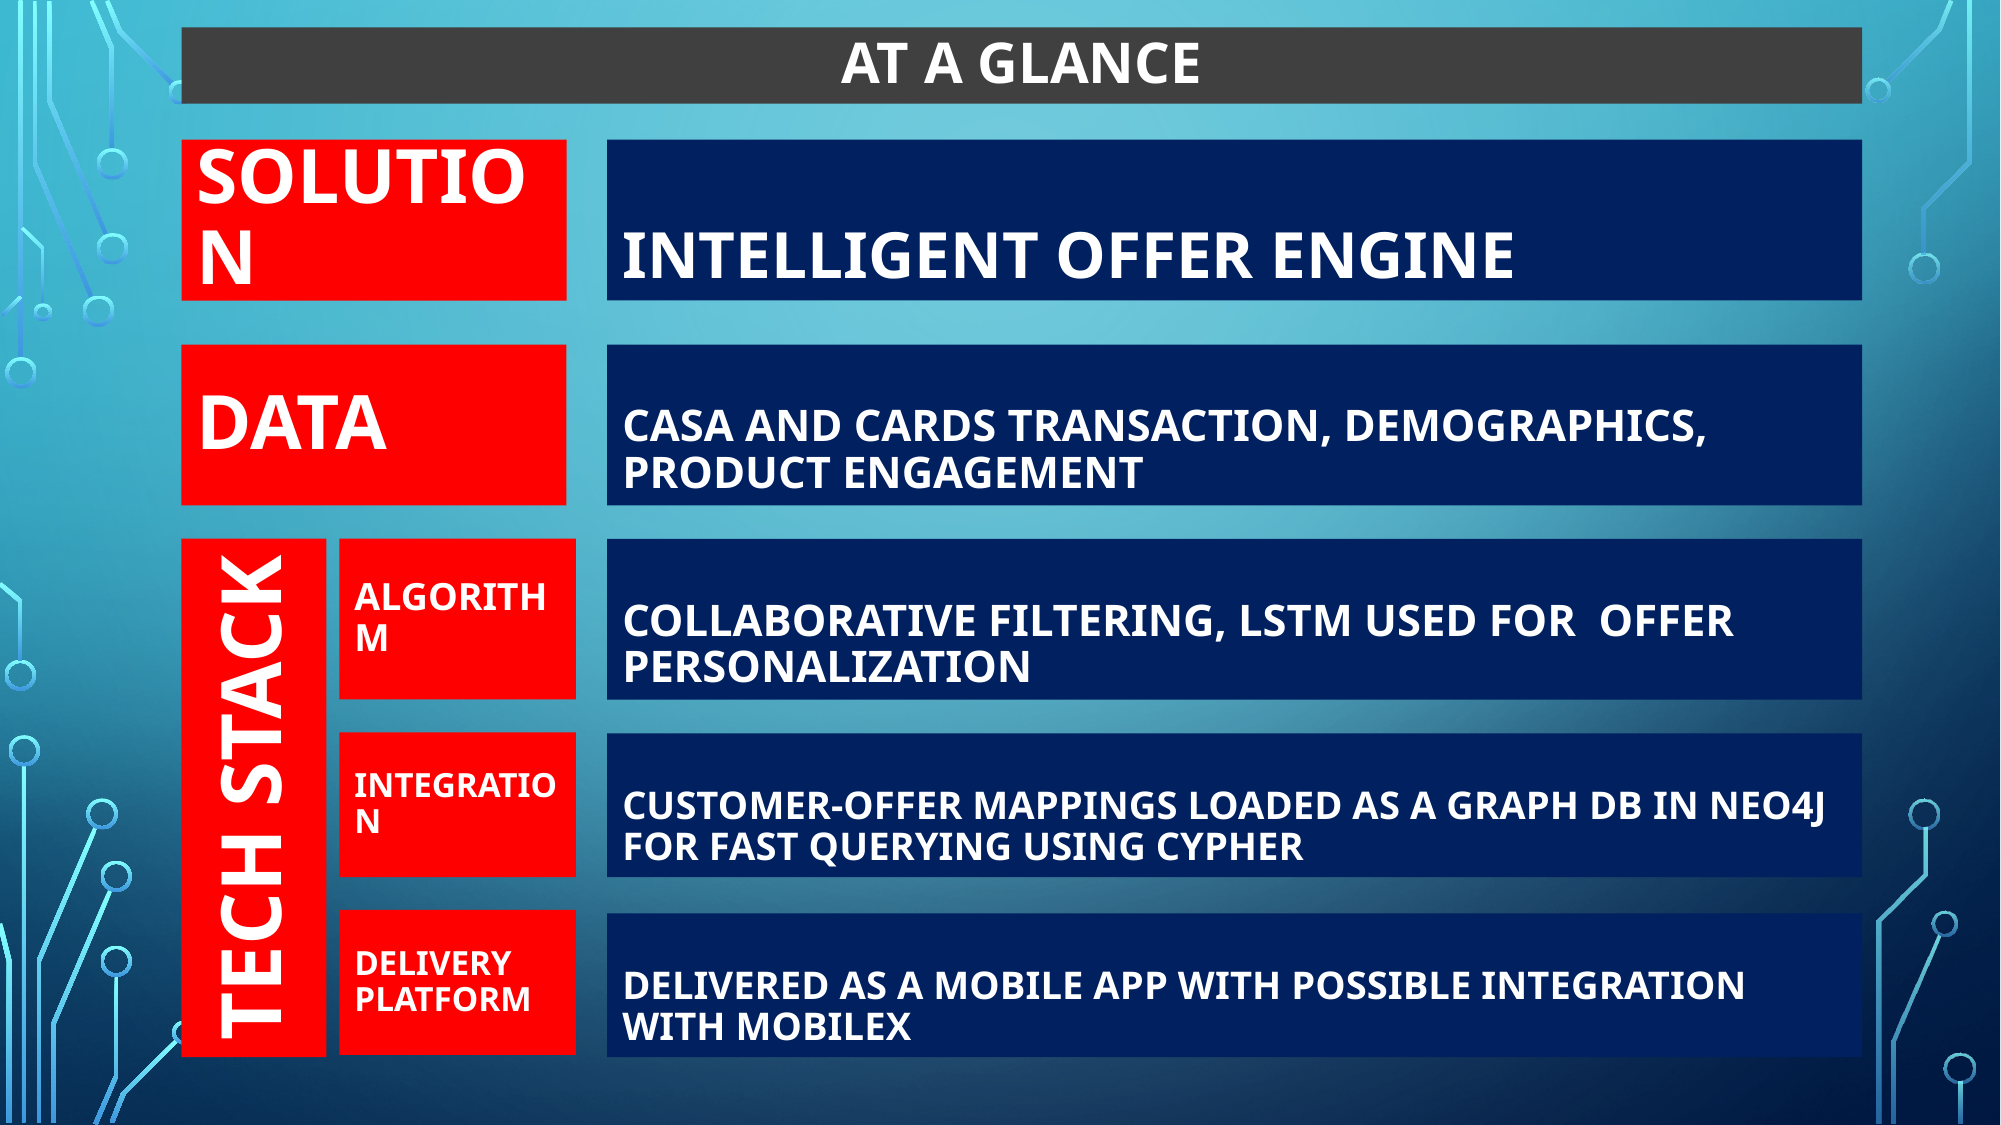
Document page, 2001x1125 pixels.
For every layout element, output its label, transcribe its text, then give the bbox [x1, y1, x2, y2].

text_box Tech Stack [181, 538, 327, 1058]
text_box Algorithm [339, 538, 576, 700]
text_box Data [181, 344, 567, 506]
text_box AT A Glance [181, 27, 1863, 104]
text_box Intelligent offer engine [607, 139, 1863, 301]
text_box Delivery platform [339, 909, 576, 1055]
text_box Integration [339, 732, 576, 878]
text_box Delivered as a mobile app with possible integration with mobileX [607, 913, 1863, 1058]
text_box Collaborative filtering, LSTM used for offer personalization [607, 538, 1863, 700]
text_box Customer-offer mappings loaded as a graph DB in Neo4j for fast querying using cypher [607, 733, 1863, 878]
text_box Casa and cards transaction, Demographics, product engagement [607, 344, 1863, 506]
title Solution [181, 139, 567, 301]
